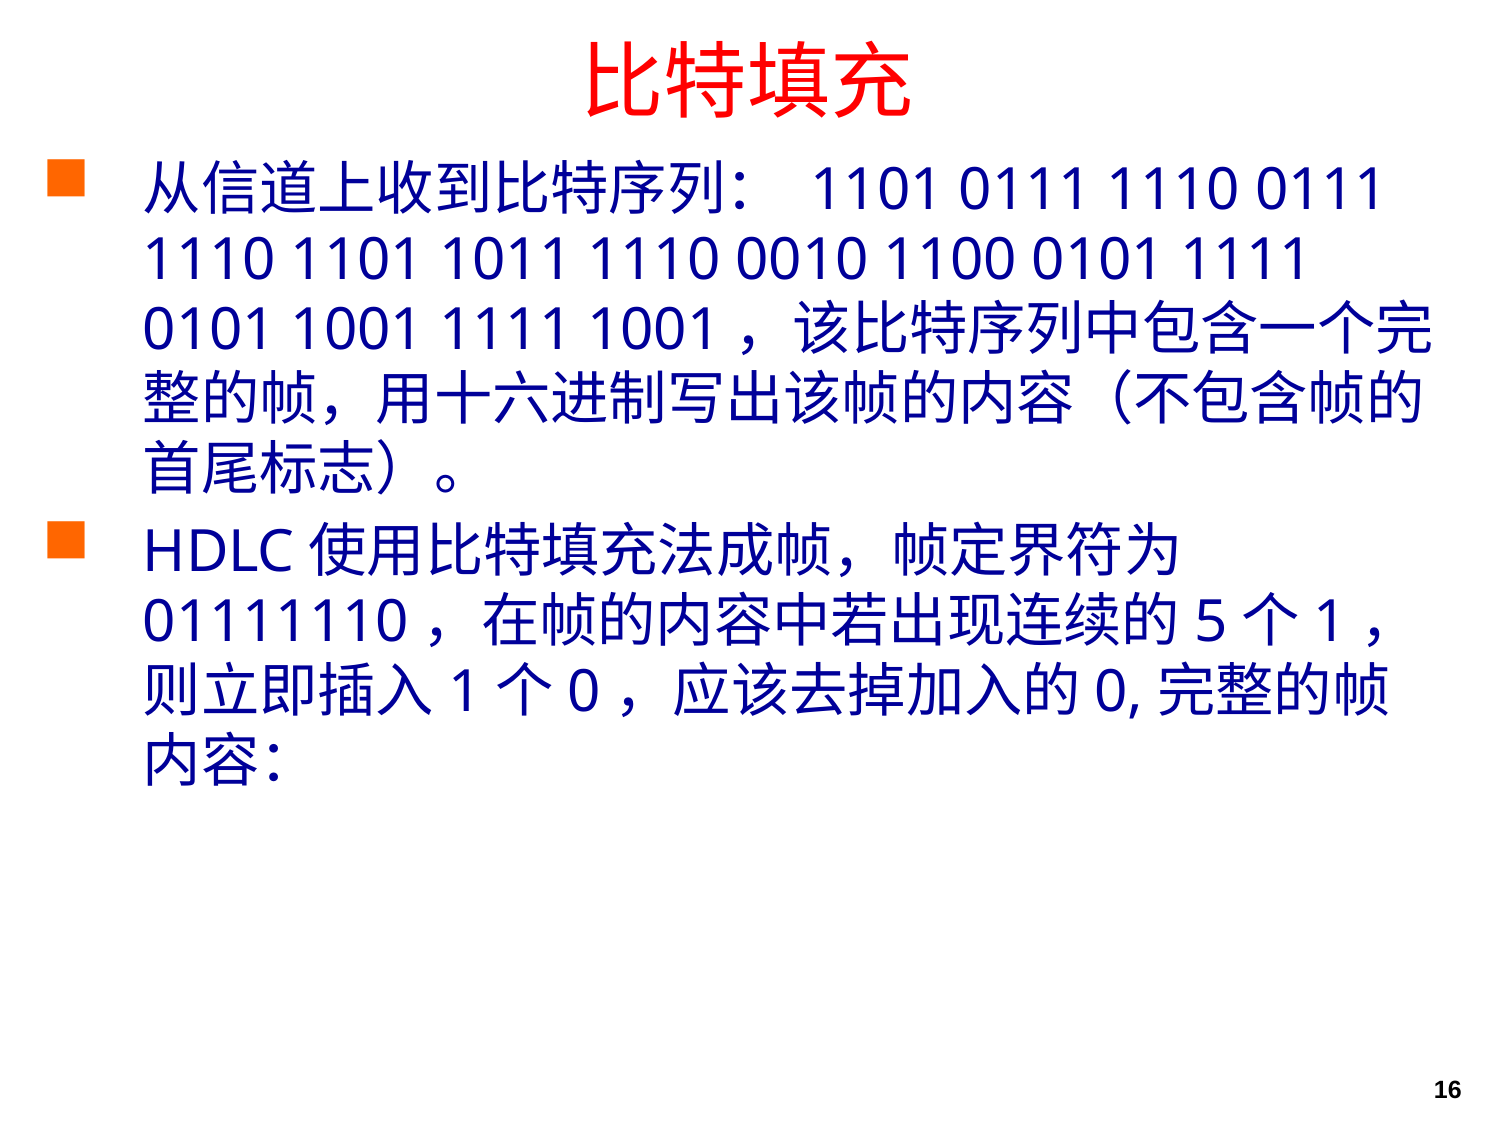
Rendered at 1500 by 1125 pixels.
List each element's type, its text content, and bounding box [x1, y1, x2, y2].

list 从信道上收到比特序列： 1101 0111 1110 0111 1110 1101 1011 1110 0010 1100 0101 1111 0101 1001 1111 1001，该比特序列中包含一个完整的帧，用十六进制写出该帧的内容（不包含帧的首尾标志）。 HDLC使用比特填充法成帧，帧定界符为01111110，在帧的内容中若出现连续的5个1，则立即插入1个0，应该去掉加入的0,完整的帧内容： [27, 144, 1463, 1093]
title 比特填充 [25, 17, 1469, 141]
